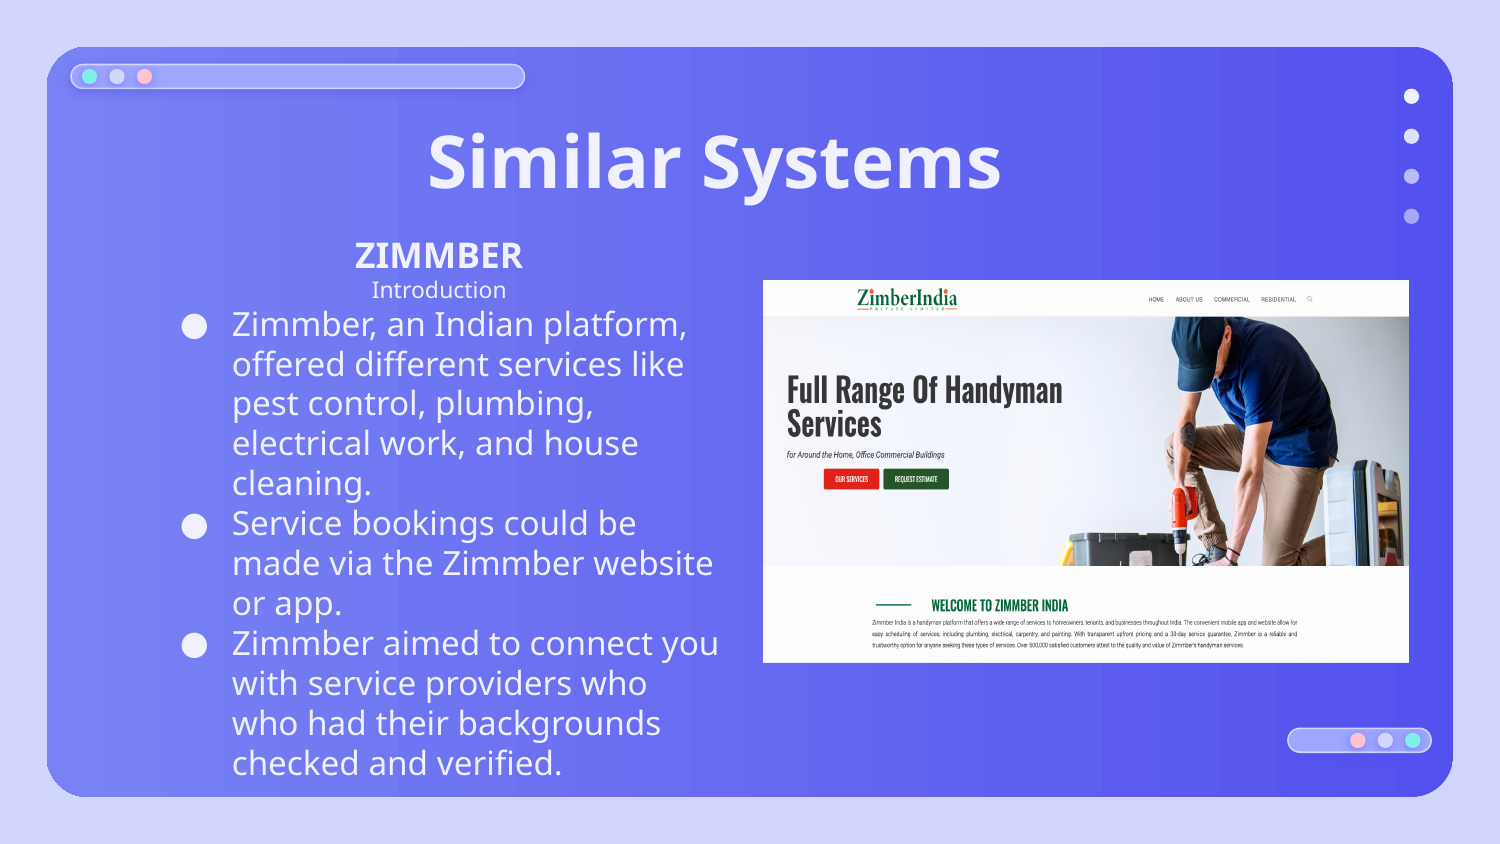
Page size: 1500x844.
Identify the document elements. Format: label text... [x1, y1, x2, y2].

title Similar Systems [242, 100, 1188, 208]
picture [763, 280, 1409, 664]
subtitle ZIMMBER Introduction Zimmber, an Indian platform, offered different services like pest control, plumbing, electrical work, and house cleaning. Service bookings could be made via the Zimmber website or app. Zimmber aimed to connect you with service providers who who had their backgrounds checked and verified. [141, 218, 738, 756]
